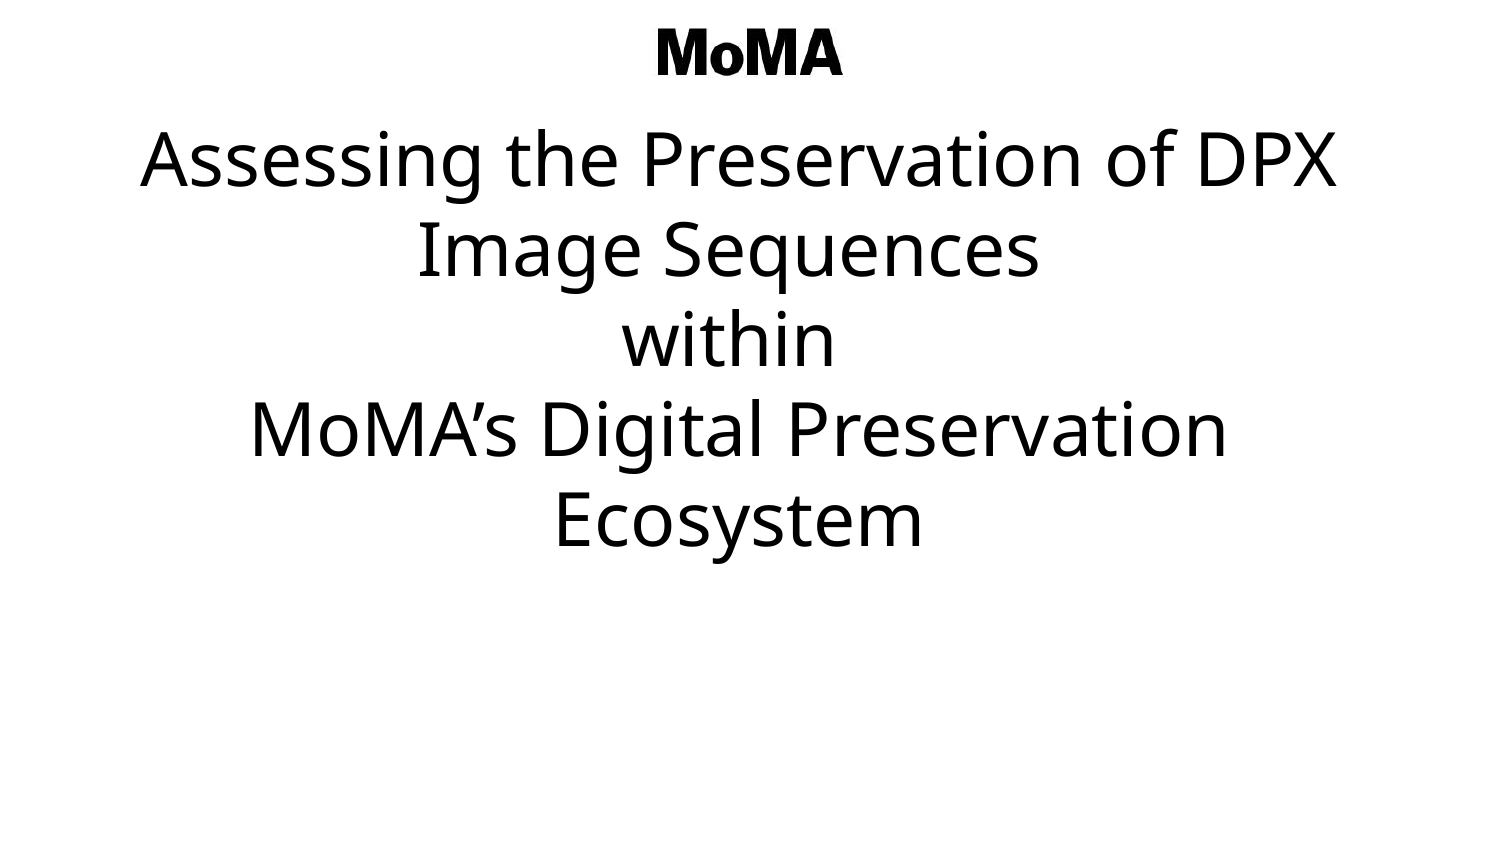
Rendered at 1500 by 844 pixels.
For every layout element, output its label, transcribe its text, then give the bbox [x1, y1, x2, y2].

picture [652, 20, 848, 81]
title Assessing the Preservation of DPX Image Sequences within MoMA’s Digital Preservation Ecosystem [40, 239, 1439, 577]
